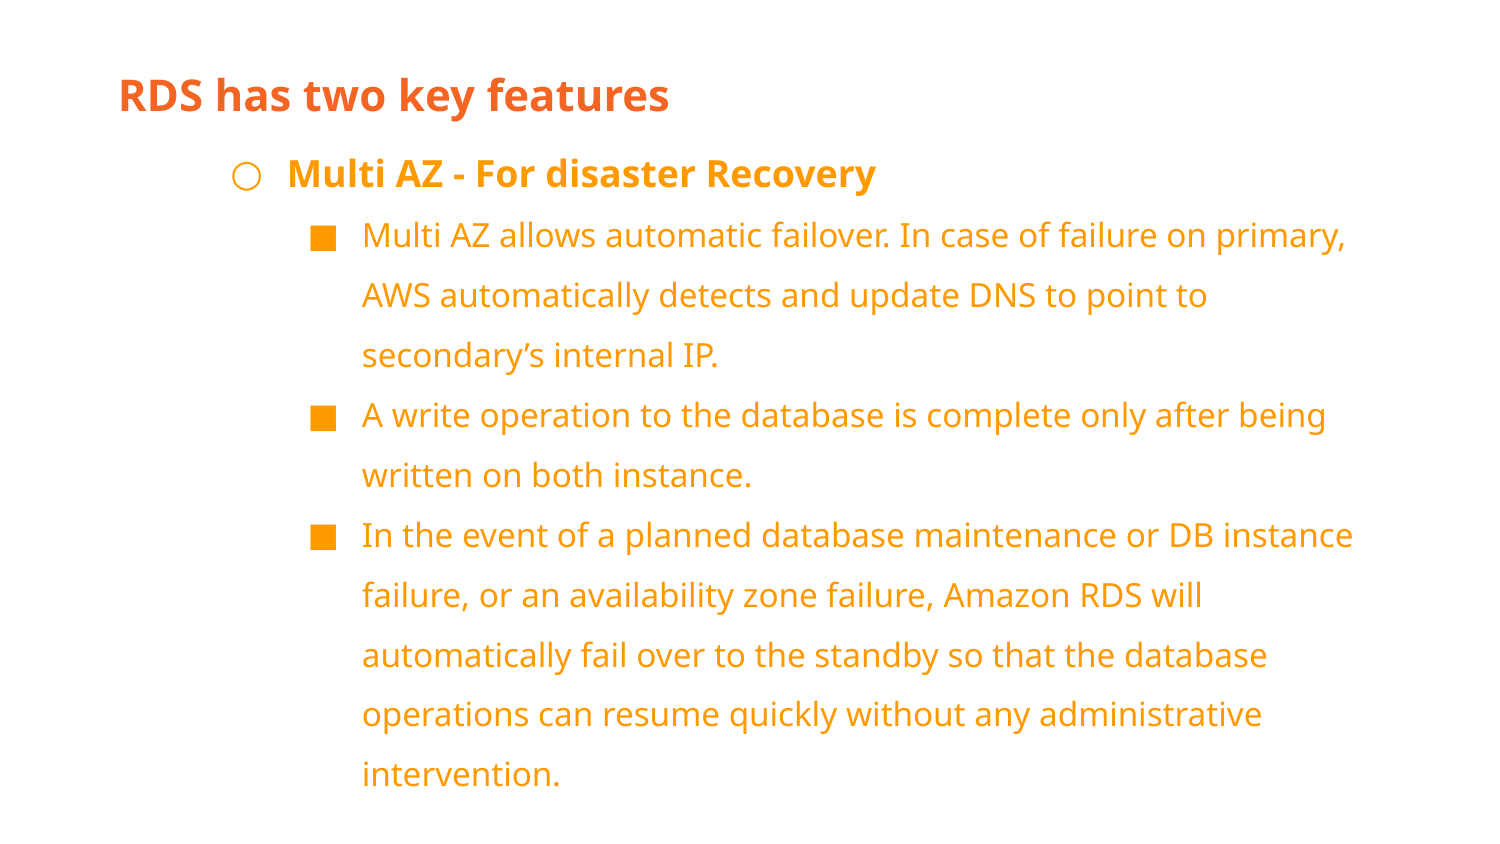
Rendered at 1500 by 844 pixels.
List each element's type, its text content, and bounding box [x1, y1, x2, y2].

title Multi AZ - For disaster Recovery Multi AZ allows automatic failover. In case of failure on primary, AWS automatically detects and update DNS to point to secondary’s internal IP. A write operation to the database is complete only after being written on both instance. In the event of a planned database maintenance or DB instance failure, or an availability zone failure, Amazon RDS will automatically fail over to the standby so that the database operations can resume quickly without any administrative intervention. [121, 112, 1410, 789]
title RDS has two key features [102, 52, 1327, 179]
